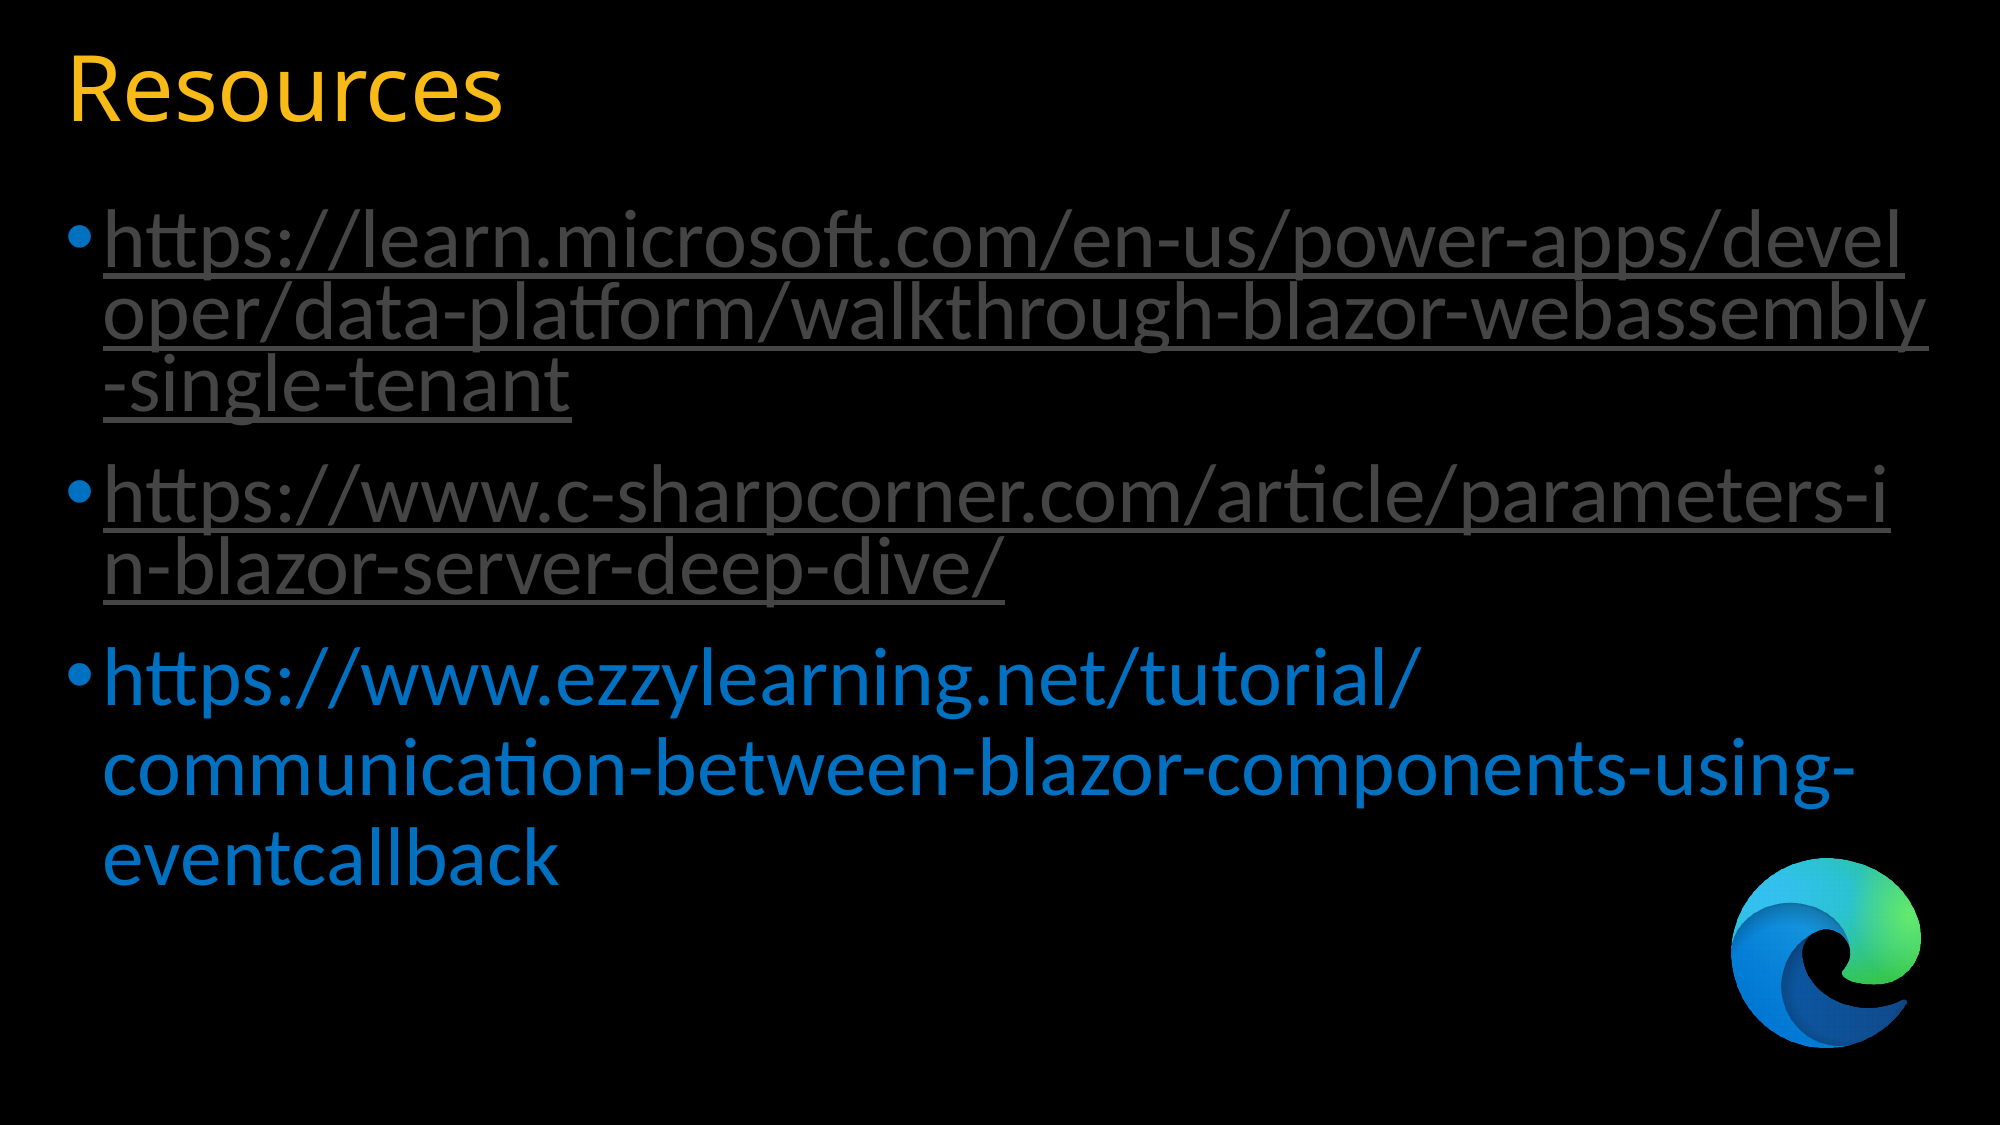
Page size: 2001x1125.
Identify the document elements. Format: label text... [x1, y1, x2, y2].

title Resources [50, 35, 1950, 149]
list https://learn.microsoft.com/en-us/power-apps/developer/data-platform/walkthrough-blazor-webassembly-single-tenant https://www.c-sharpcorner.com/article/parameters-in-blazor-server-deep-dive/ https://www.ezzylearning.net/tutorial/communication-between-blazor-components-using-eventcallback [50, 188, 1950, 1067]
